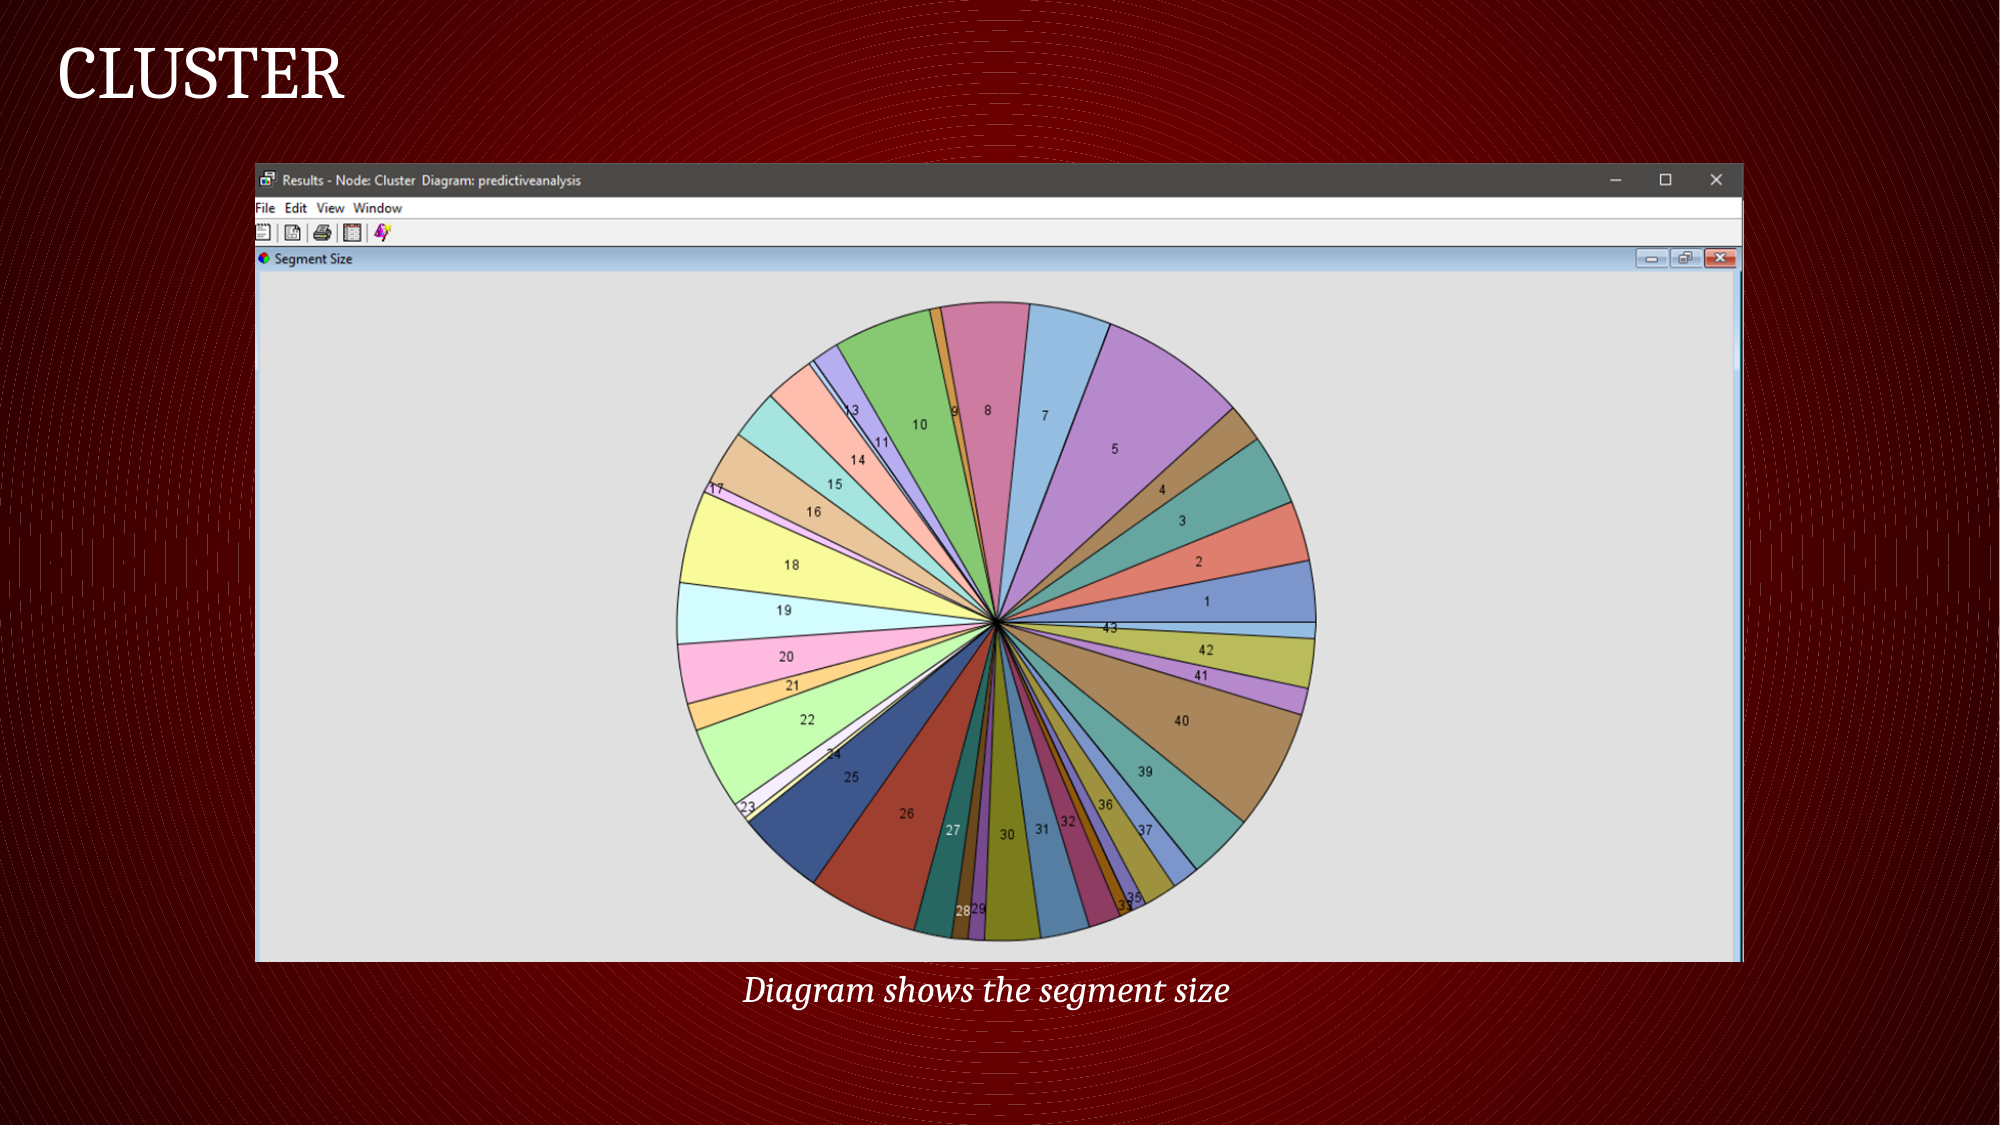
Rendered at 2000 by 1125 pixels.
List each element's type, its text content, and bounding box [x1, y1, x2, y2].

text_box Diagram shows the segment size [728, 963, 2000, 1019]
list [255, 162, 1745, 963]
title cLUSTER [38, 30, 1738, 231]
